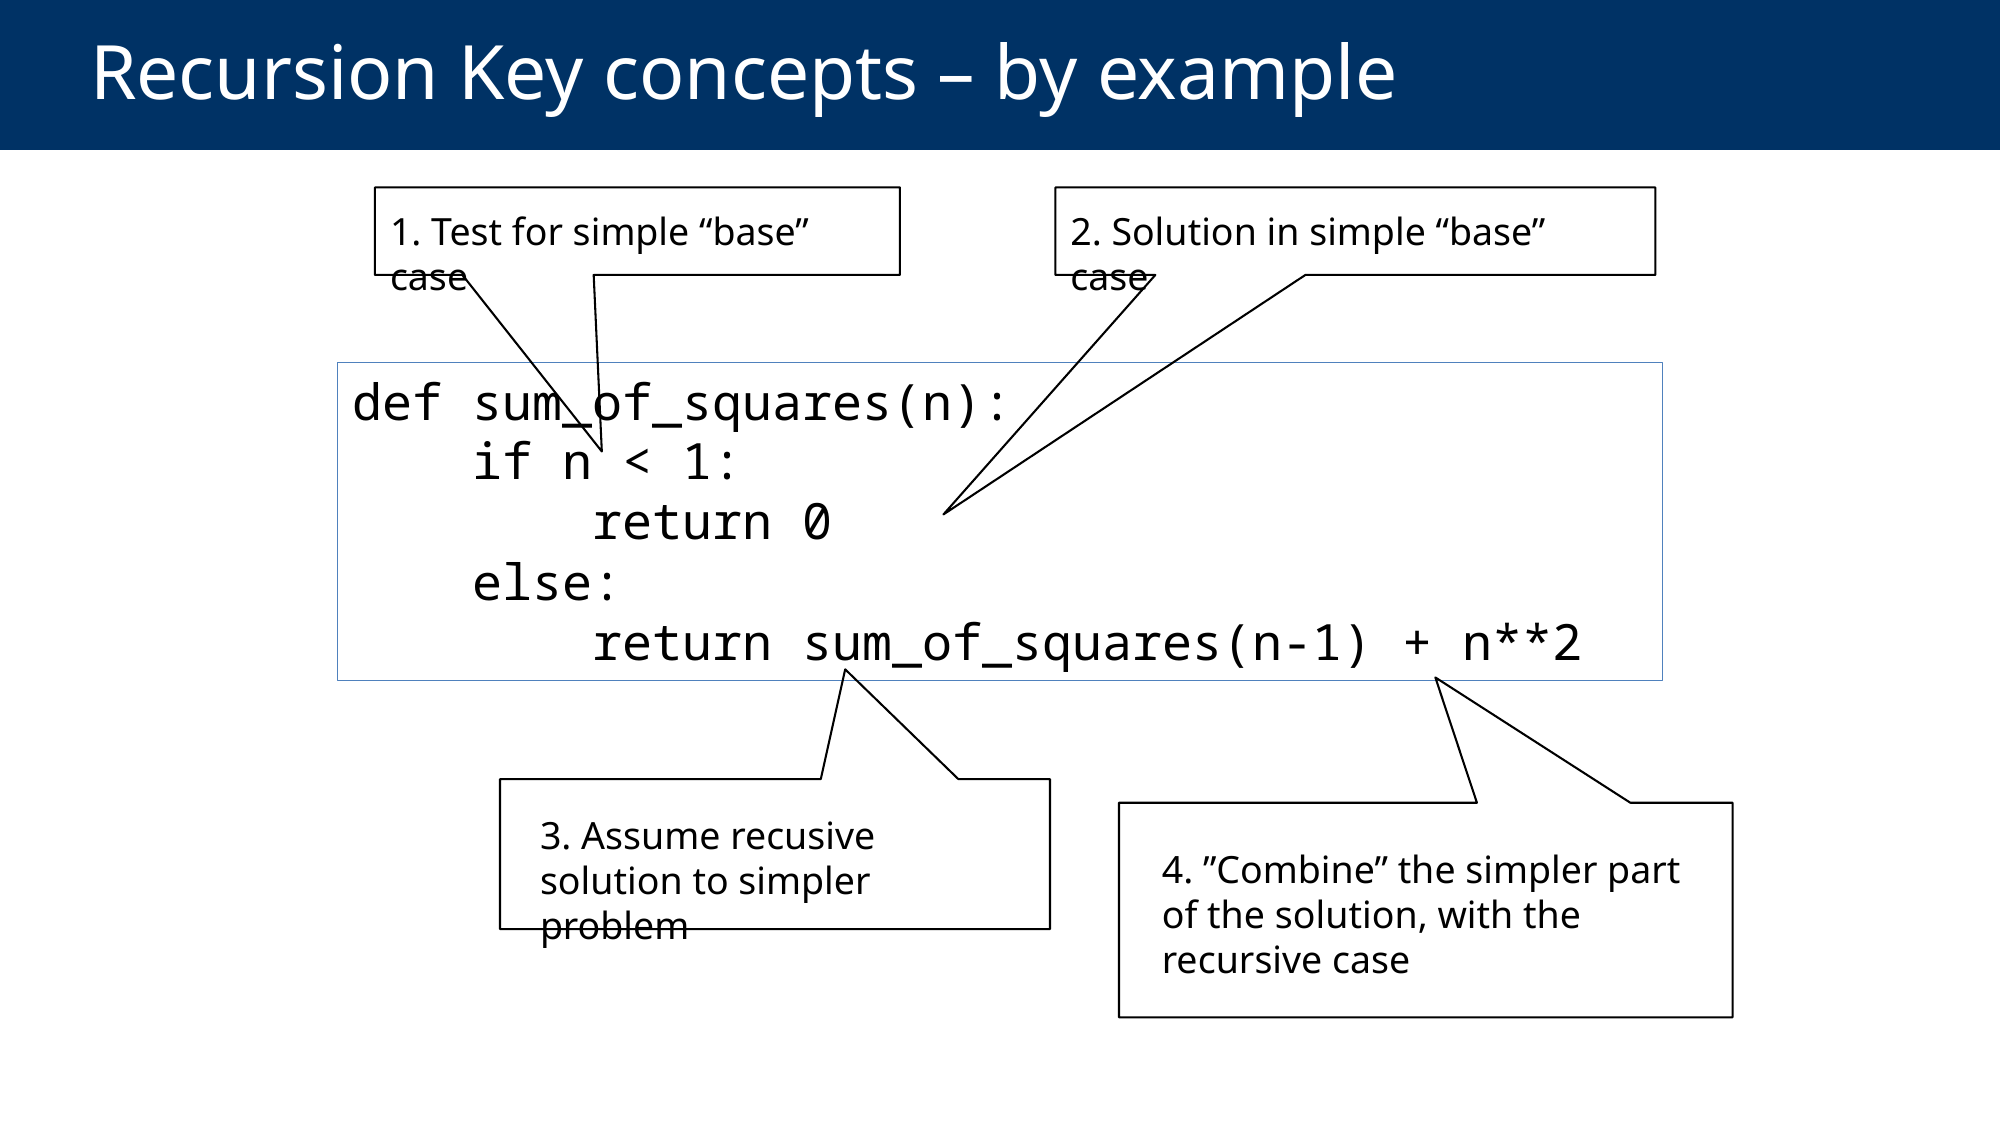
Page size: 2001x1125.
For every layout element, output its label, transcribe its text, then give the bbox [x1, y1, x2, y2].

title Recursion Key concepts – by example [0, 0, 2000, 152]
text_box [1055, 187, 1656, 276]
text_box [499, 778, 1051, 930]
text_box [374, 187, 901, 276]
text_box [1118, 802, 1733, 1018]
text_box def sum_of_squares(n): if n < 1: return 0 else: return sum_of_squares(n-1) + n**2 [337, 362, 1663, 681]
